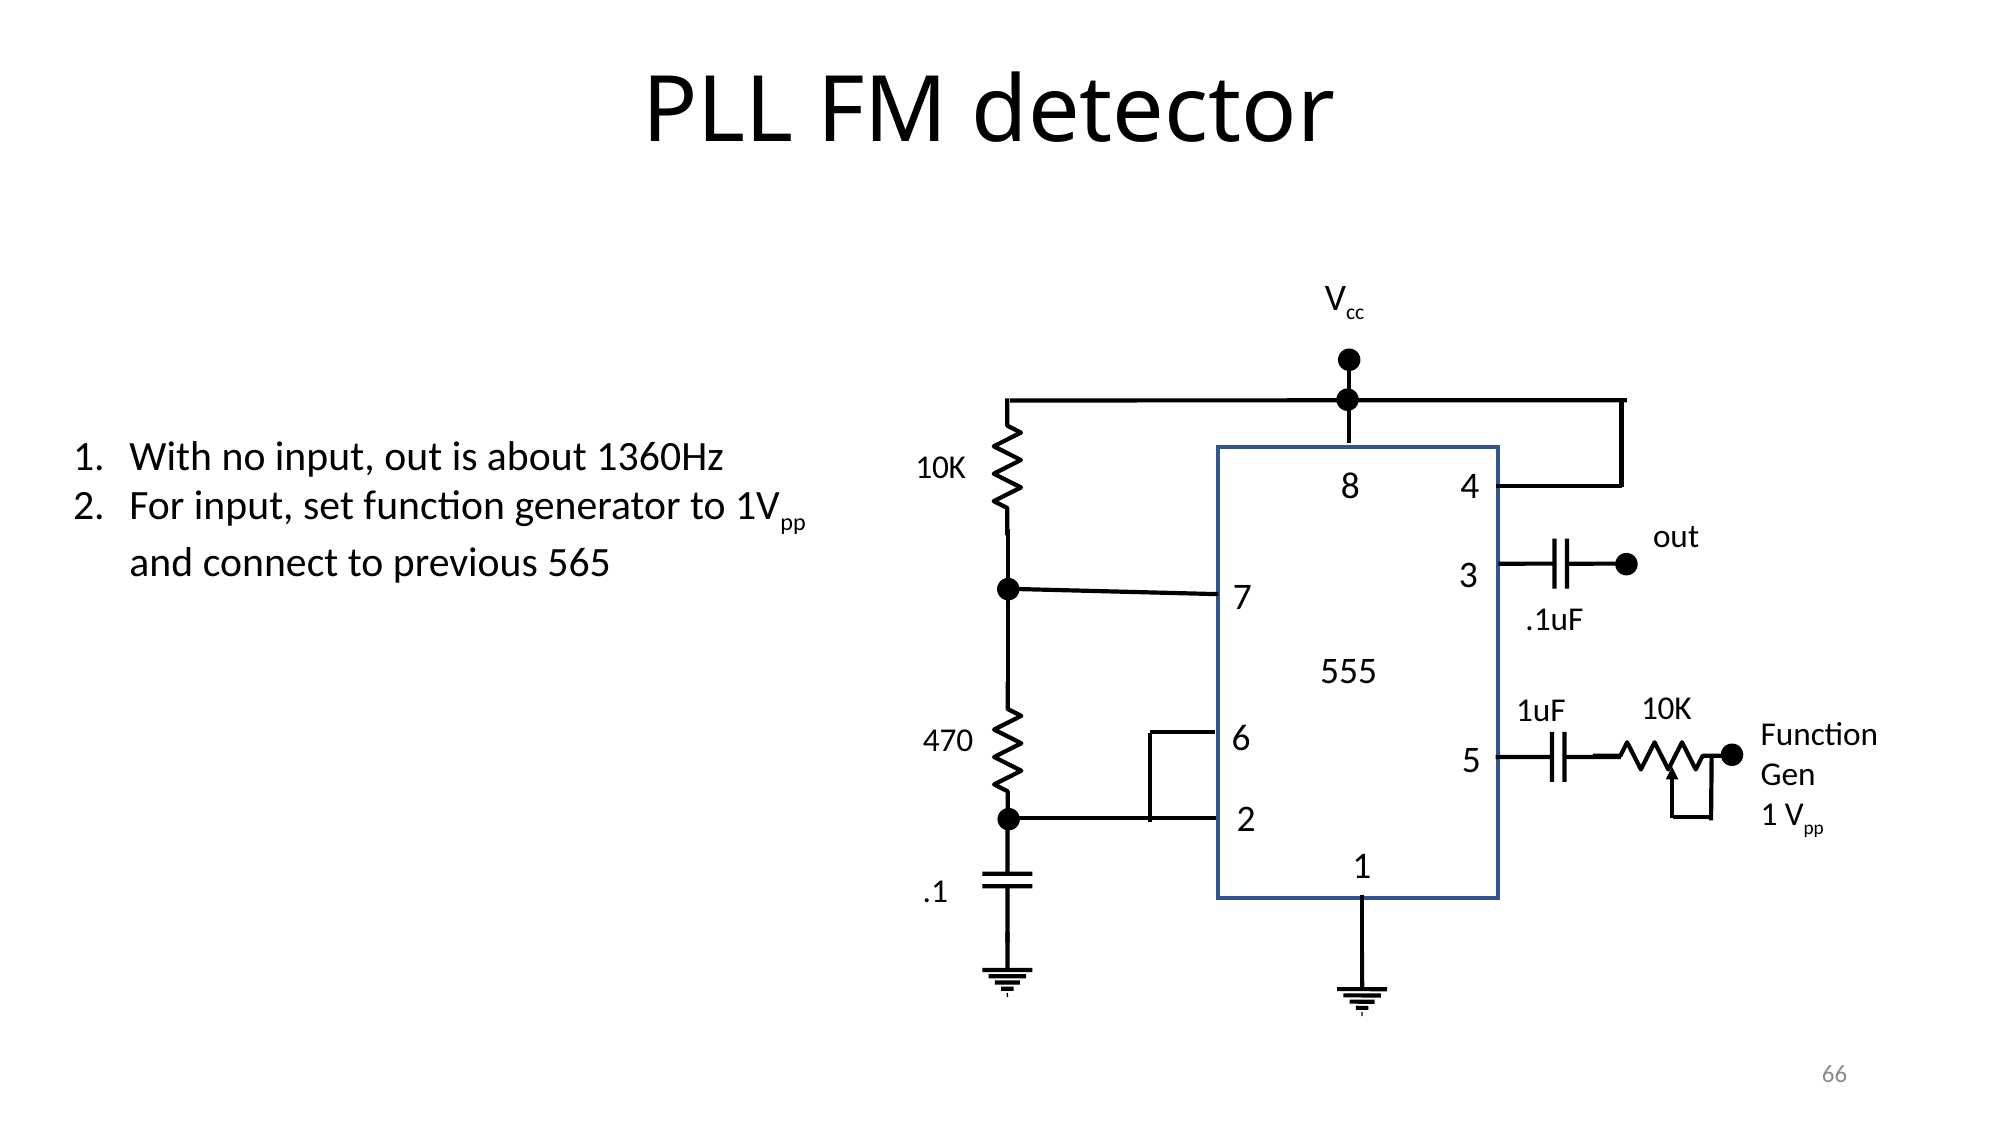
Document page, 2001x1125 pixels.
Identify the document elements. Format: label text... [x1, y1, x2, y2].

slide_number 66 [1412, 1042, 1863, 1103]
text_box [900, 265, 1925, 1015]
title PLL FM detector [126, 27, 1852, 198]
text_box With no input, out is about 1360Hz For input, set function generator to 1Vpp and connect to previous 565 [58, 420, 838, 593]
